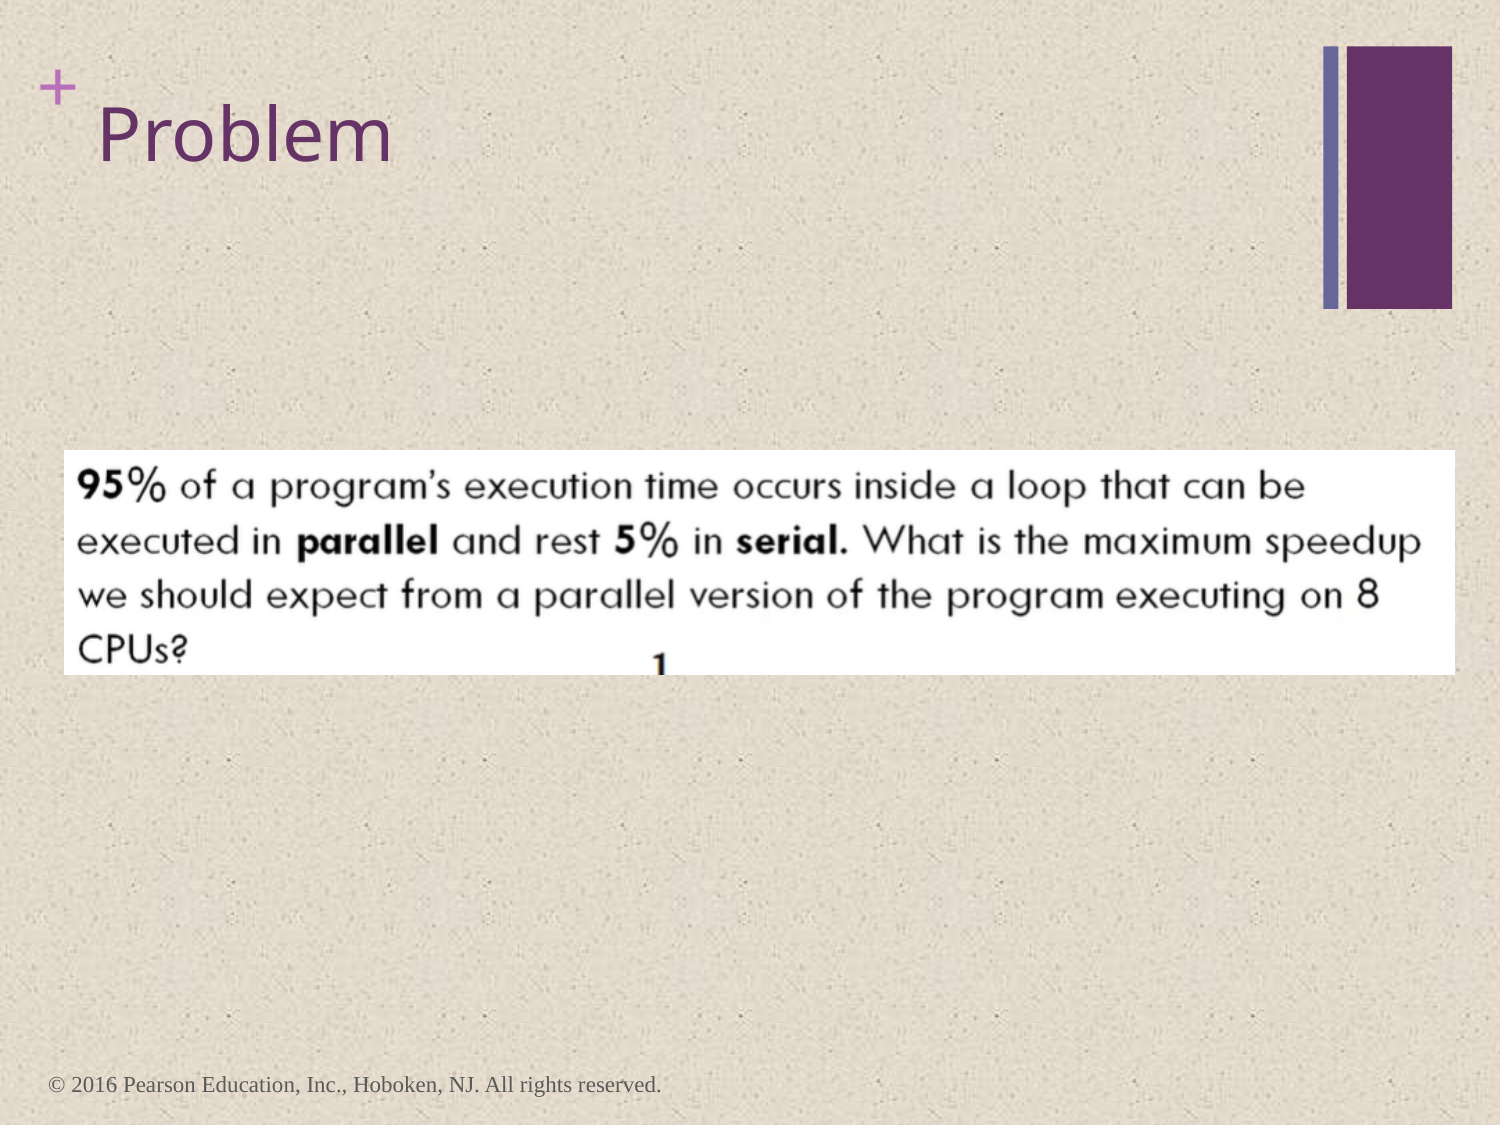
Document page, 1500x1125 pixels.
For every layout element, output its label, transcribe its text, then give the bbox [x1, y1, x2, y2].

footer © 2016 Pearson Education, Inc., Hoboken, NJ. All rights reserved. [33, 1053, 1038, 1114]
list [64, 449, 1455, 676]
picture [0, 0, 1500, 1125]
title Problem [81, 79, 1322, 263]
